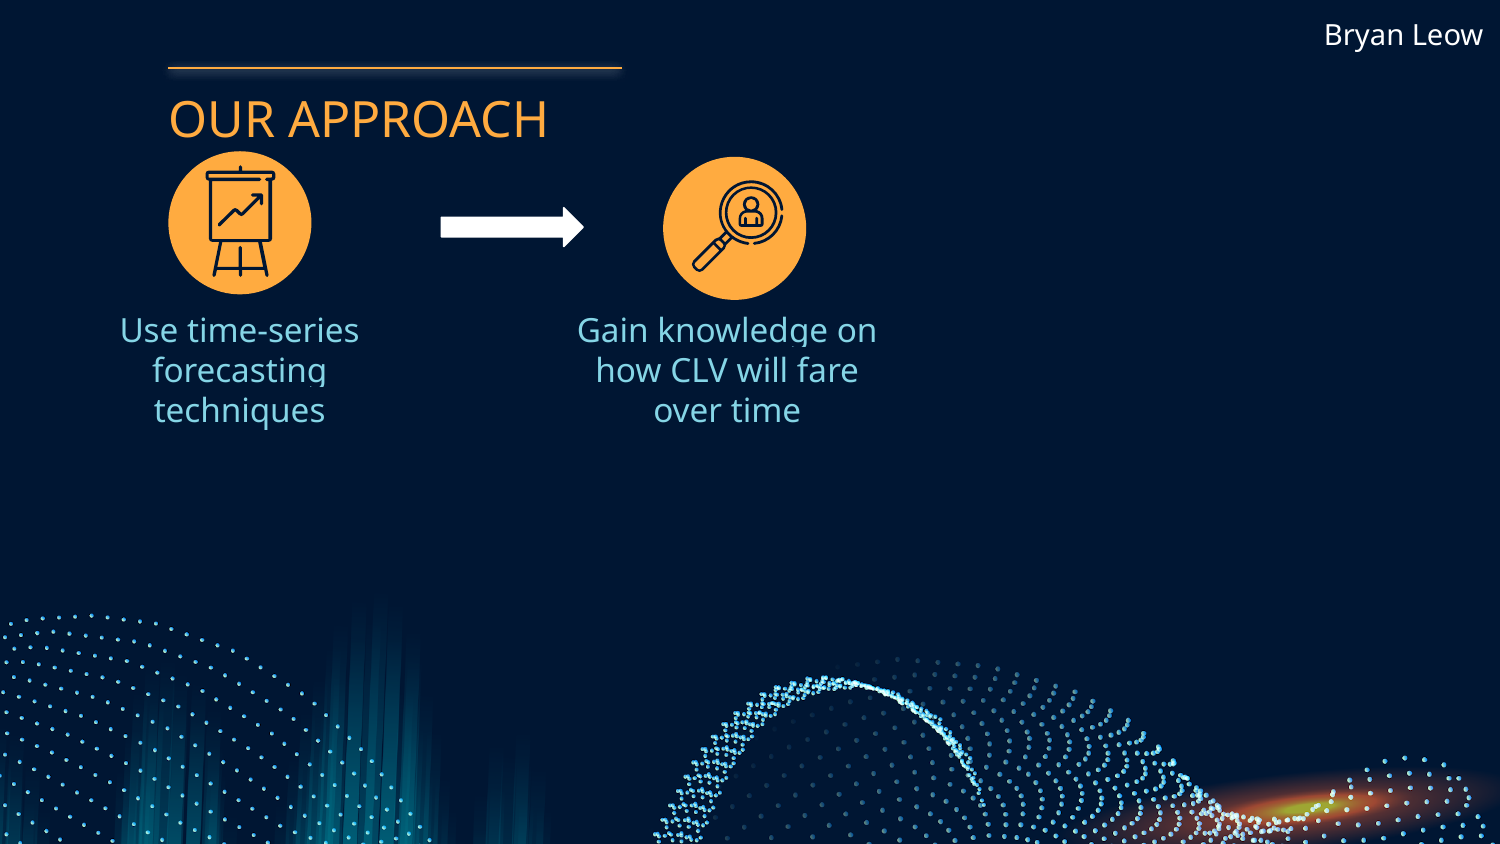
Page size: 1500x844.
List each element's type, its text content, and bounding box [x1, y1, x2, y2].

subtitle Use time-series forecasting techniques [70, 294, 410, 497]
picture [0, 0, 1500, 844]
text_box [441, 207, 584, 247]
picture [161, 805, 167, 816]
picture [378, 736, 383, 744]
text_box Bryan Leow [882, 1, 1499, 66]
text_box [663, 156, 807, 294]
title OUR APPROACH [153, 72, 926, 161]
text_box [205, 164, 276, 278]
subtitle Gain knowledge on how CLV will fare over time [557, 294, 897, 497]
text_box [691, 180, 784, 273]
text_box [168, 151, 312, 294]
